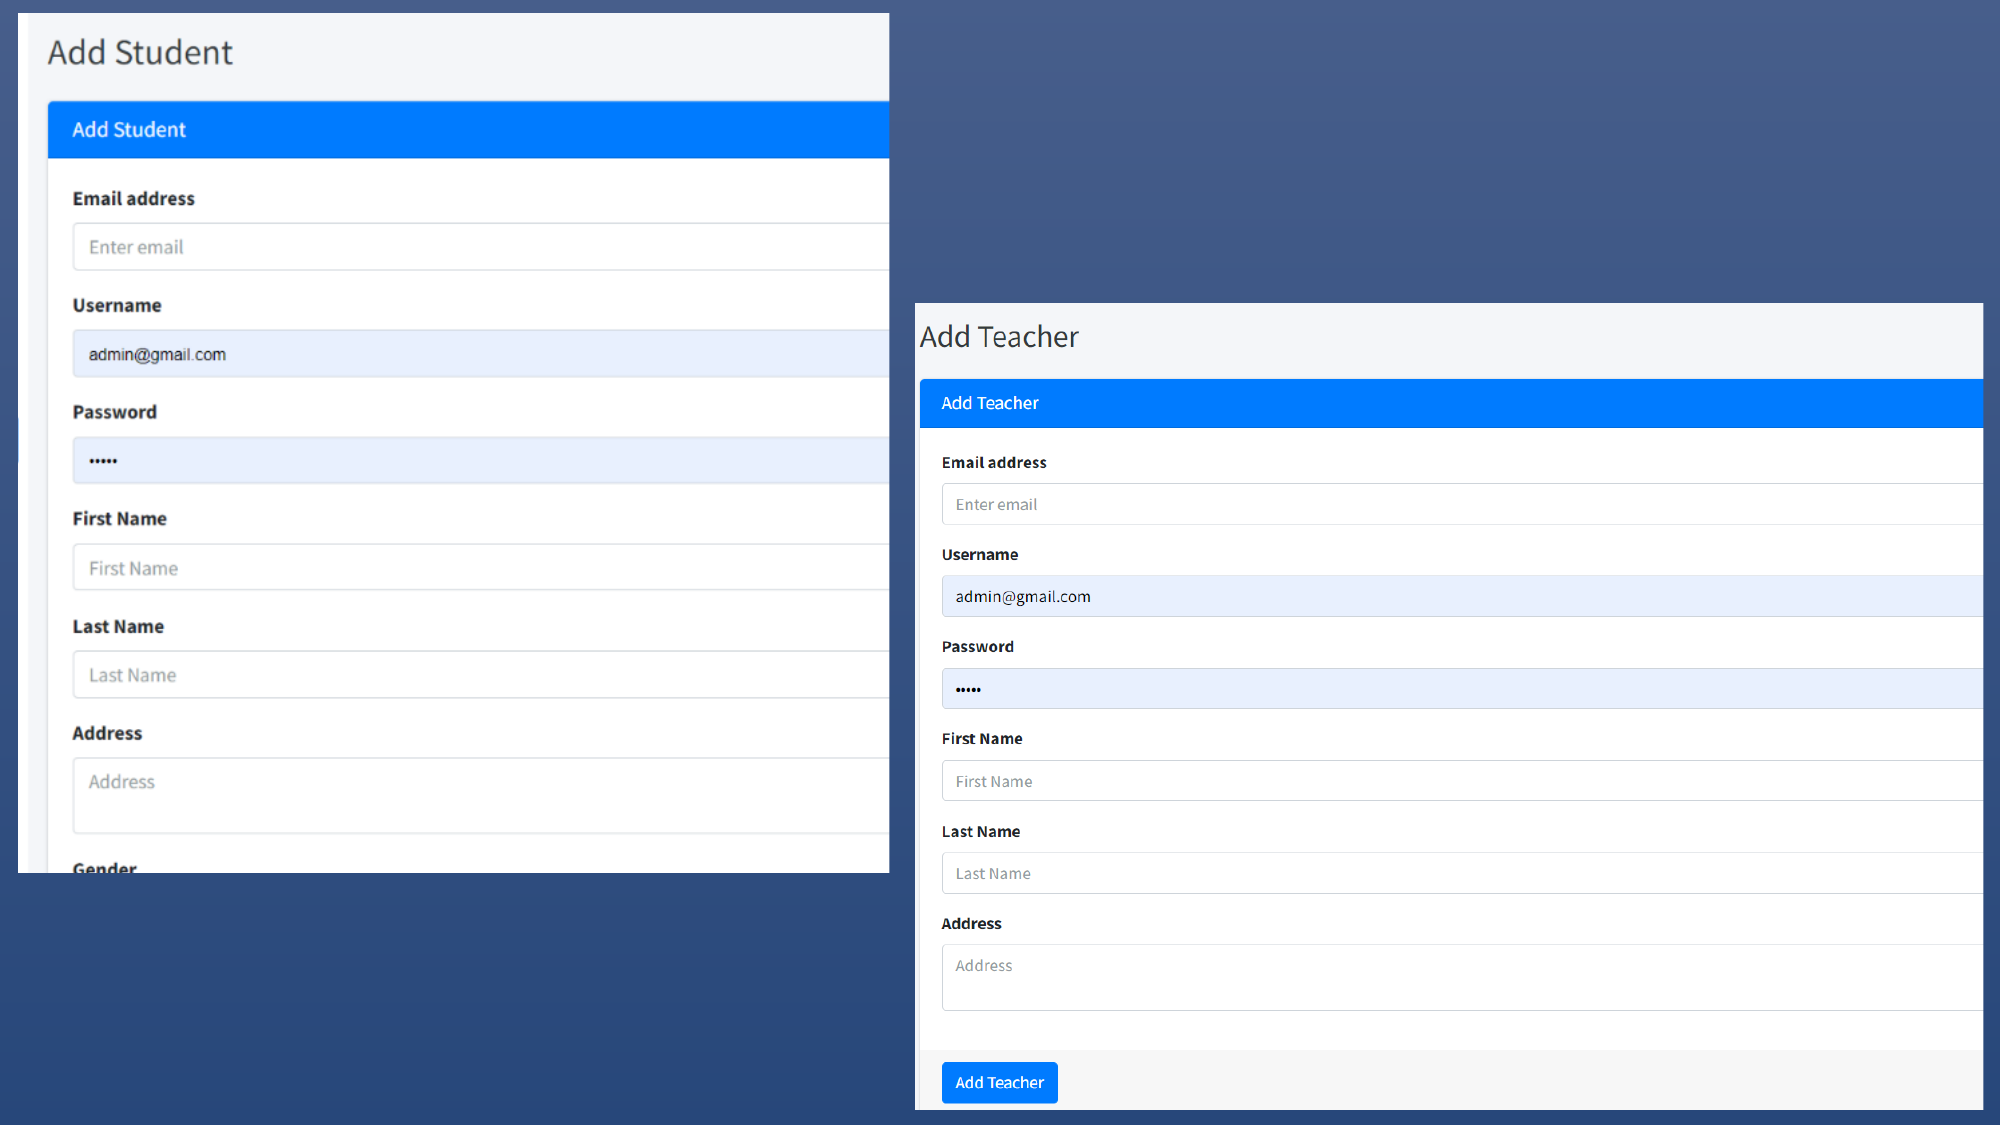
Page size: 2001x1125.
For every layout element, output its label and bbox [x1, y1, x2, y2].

list [18, 13, 890, 873]
picture [915, 303, 1984, 1110]
